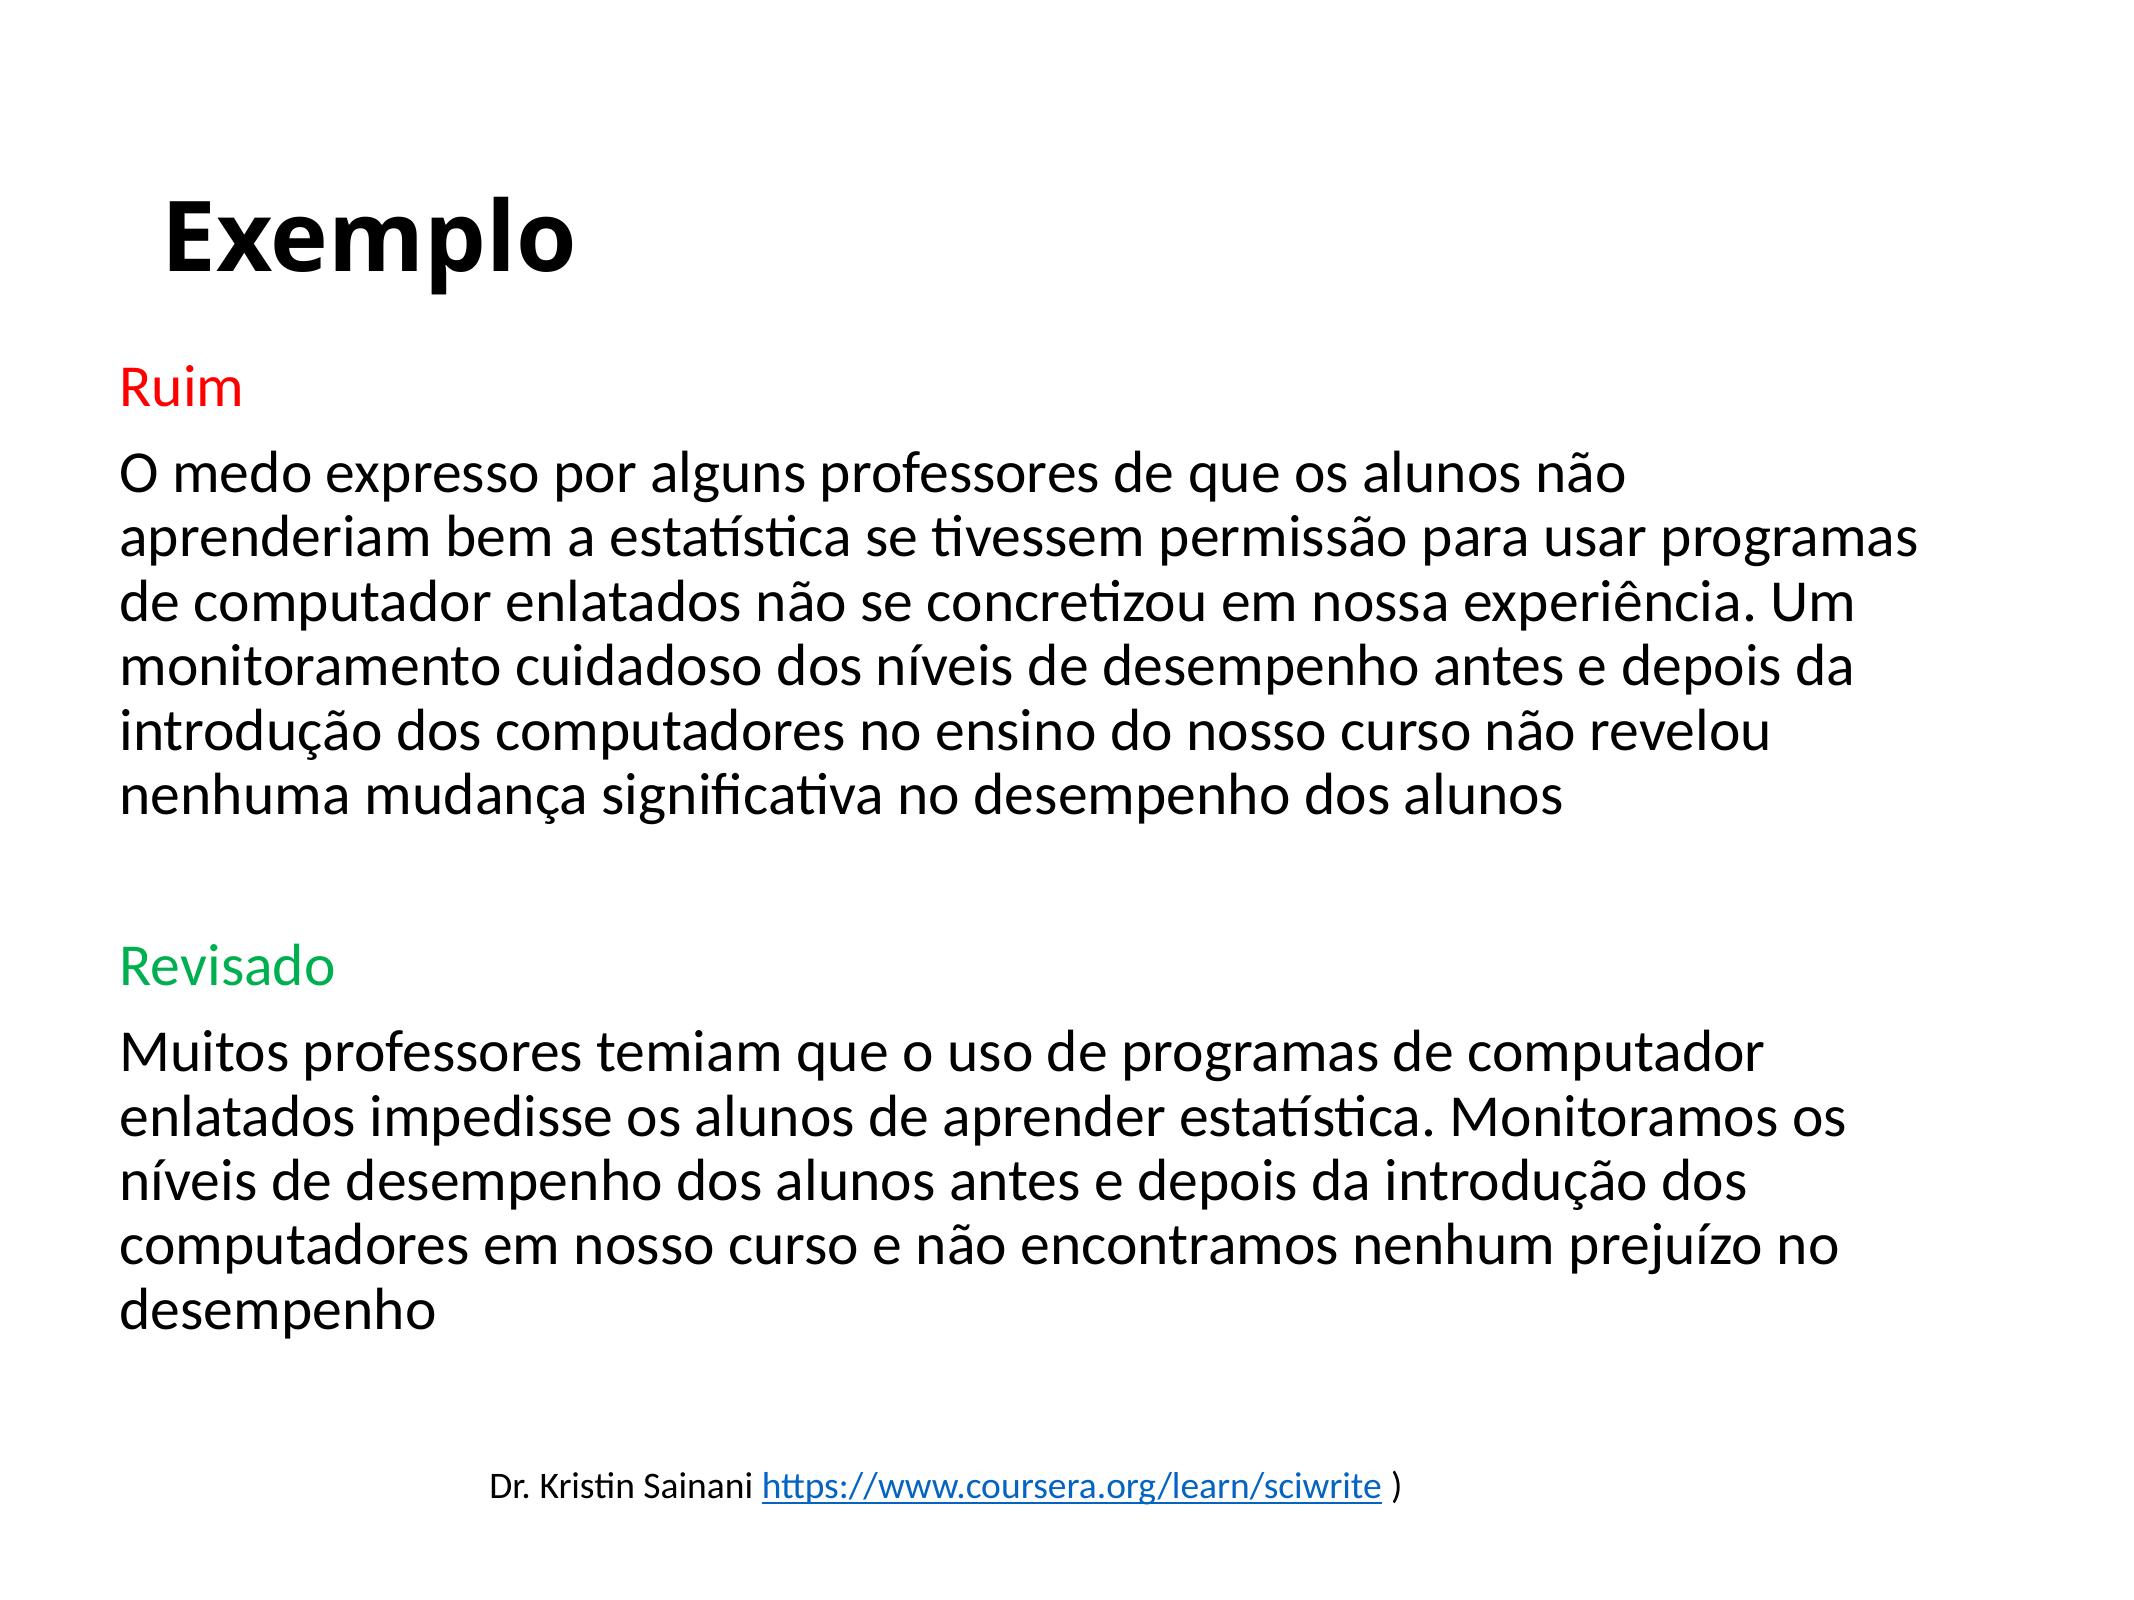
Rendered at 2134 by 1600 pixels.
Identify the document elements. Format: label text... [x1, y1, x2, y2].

title Exemplo [146, 85, 1987, 395]
text_box Dr. Kristin Sainani https://www.coursera.org/learn/sciwrite ) [474, 1454, 1418, 1514]
list Ruim O medo expresso por alguns professores de que os alunos não aprenderiam bem a estatística se tivessem permissão para usar programas de computador enlatados não se concretizou em nossa experiência. Um monitoramento cuidadoso dos níveis de desempenho antes e depois da introdução dos computadores no ensino do nosso curso não revelou nenhuma mudança significativa no desempenho dos alunos Revisado Muitos professores temiam que o uso de programas de computador enlatados impedisse os alunos de aprender estatística. Monitoramos os níveis de desempenho dos alunos antes e depois da introdução dos computadores em nosso curso e não encontramos nenhum prejuízo no desempenho [104, 347, 1945, 1363]
